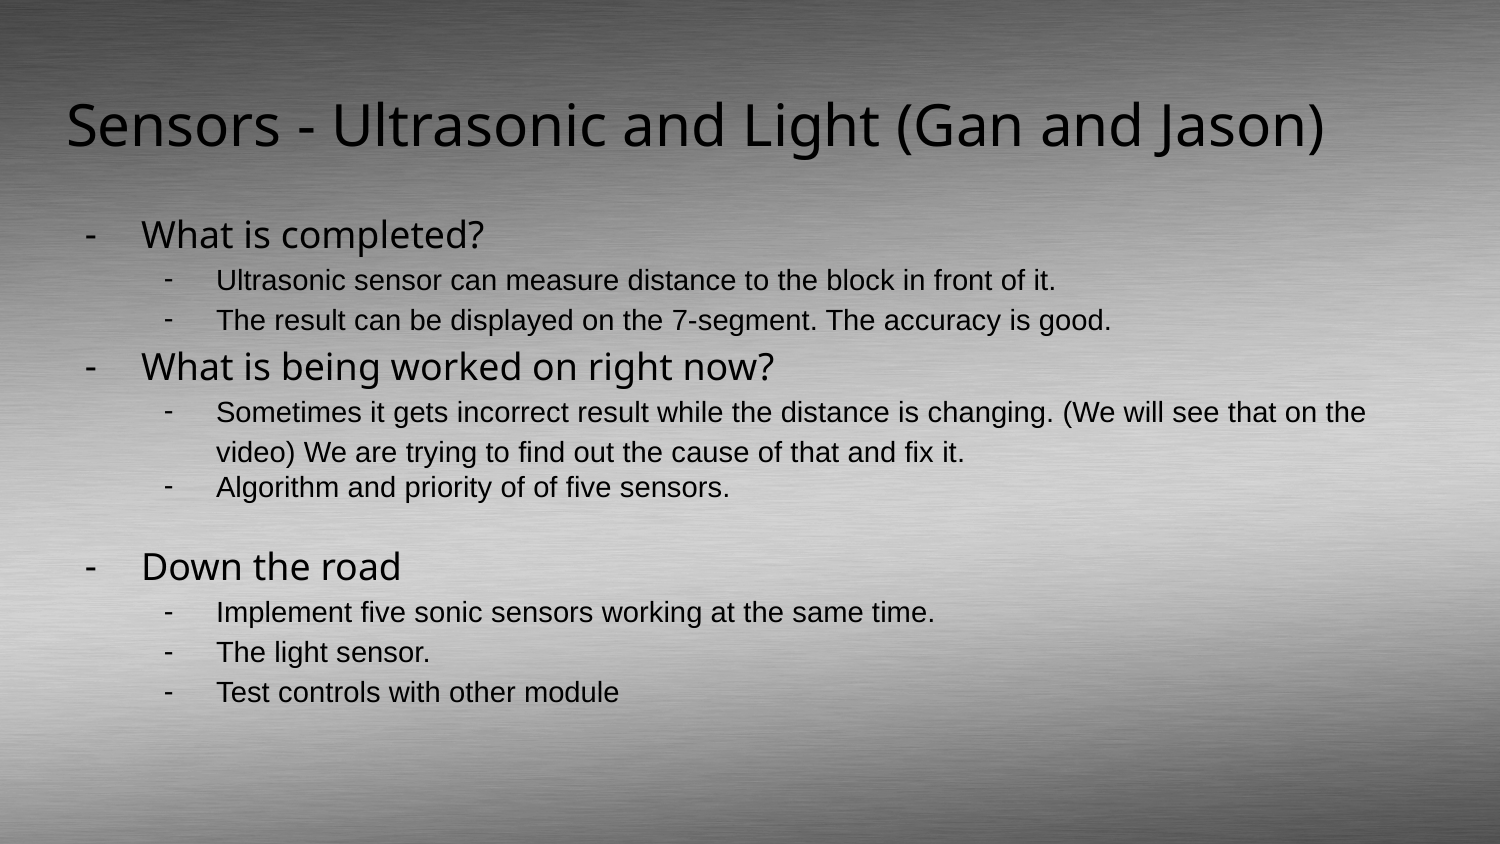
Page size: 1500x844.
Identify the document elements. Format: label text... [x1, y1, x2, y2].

title Sensors - Ultrasonic and Light (Gan and Jason) [51, 72, 1449, 167]
picture [0, 0, 1500, 844]
list What is completed? Ultrasonic sensor can measure distance to the block in front of it. The result can be displayed on the 7-segment. The accuracy is good. What is being worked on right now? Sometimes it gets incorrect result while the distance is changing. (We will see that on the video) We are trying to find out the cause of that and fix it. Algorithm and priority of of five sensors. Down the road Implement five sonic sensors working at the same time. The light sensor. Test controls with other module [51, 189, 1449, 822]
